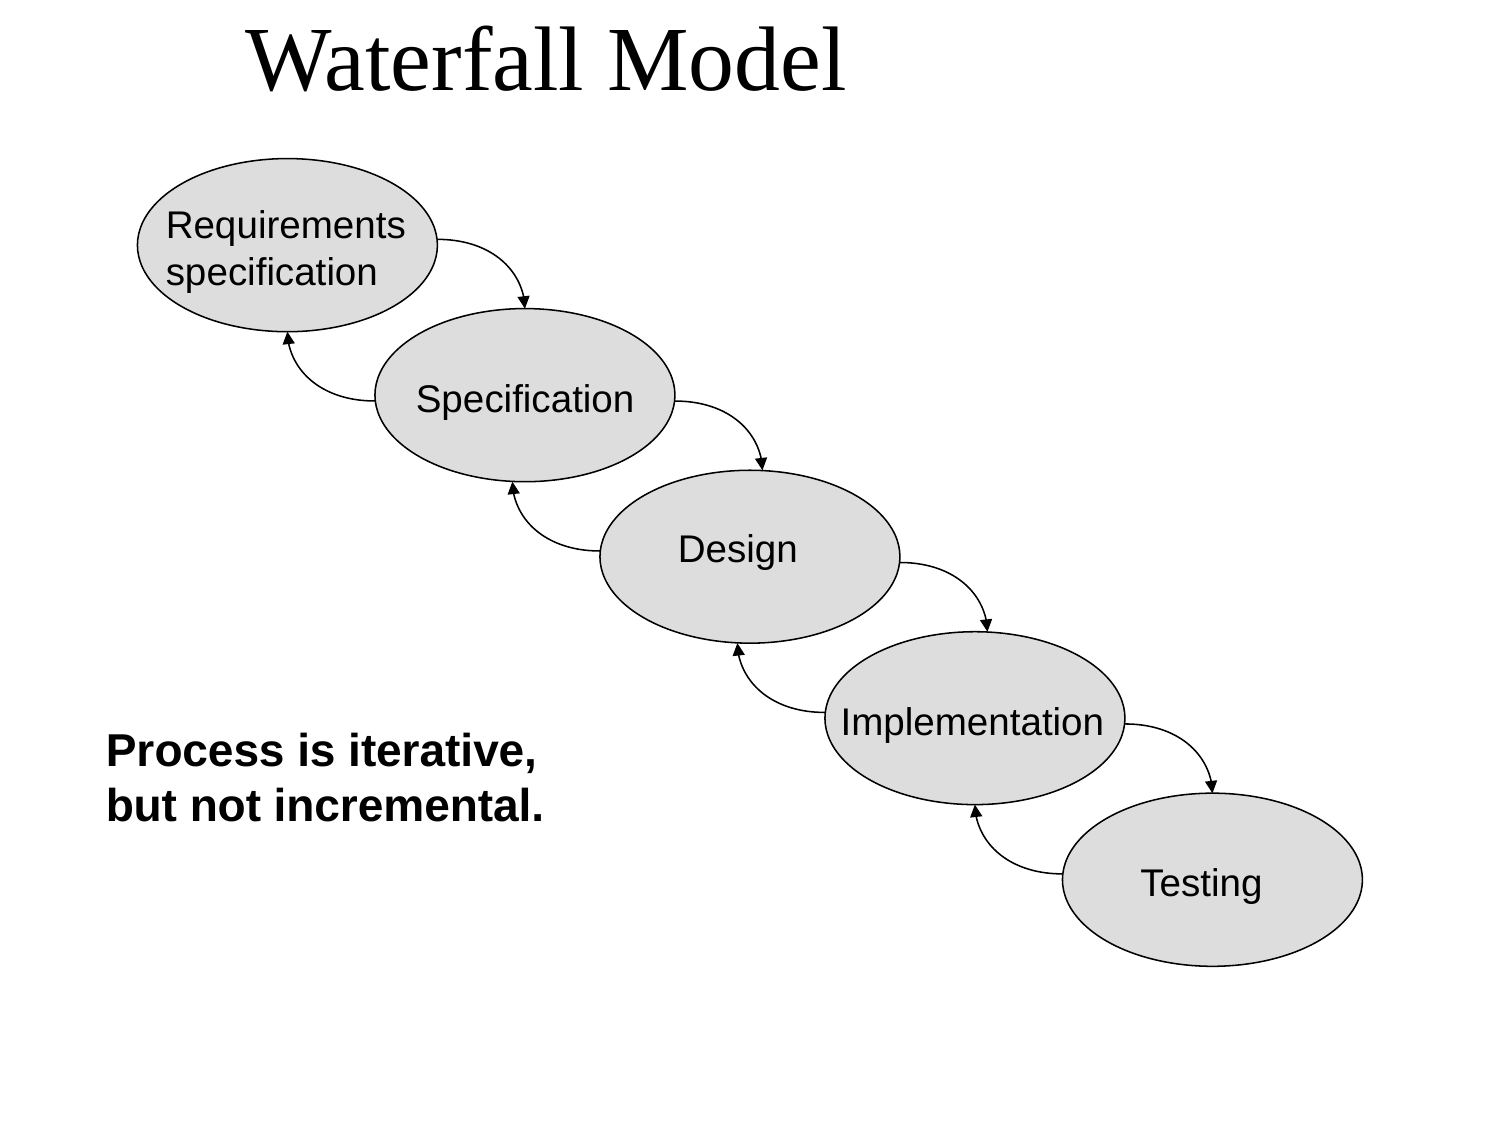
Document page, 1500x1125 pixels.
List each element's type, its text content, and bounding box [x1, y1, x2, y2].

text_box [674, 400, 768, 471]
text_box [1062, 793, 1363, 967]
text_box [899, 562, 993, 632]
text_box [732, 643, 825, 713]
text_box Requirements specification [151, 193, 421, 301]
text_box Design [663, 516, 813, 578]
text_box Testing [1125, 851, 1278, 912]
text_box Specification [401, 366, 650, 428]
text_box [1120, 696, 1125, 741]
text_box [172, 301, 403, 332]
text_box [599, 470, 900, 643]
text_box [833, 632, 1117, 689]
text_box [970, 804, 1063, 875]
title Waterfall Model [135, 18, 958, 88]
text_box [375, 308, 675, 482]
text_box [137, 209, 151, 282]
text_box [167, 158, 408, 193]
text_box [437, 239, 530, 309]
text_box [421, 205, 438, 285]
text_box Implementation [825, 689, 1120, 751]
text_box Process is iterative, but not incremental. [91, 712, 560, 838]
text_box [1124, 723, 1218, 794]
text_box [836, 751, 1114, 805]
text_box [282, 331, 375, 402]
text_box [507, 481, 600, 552]
